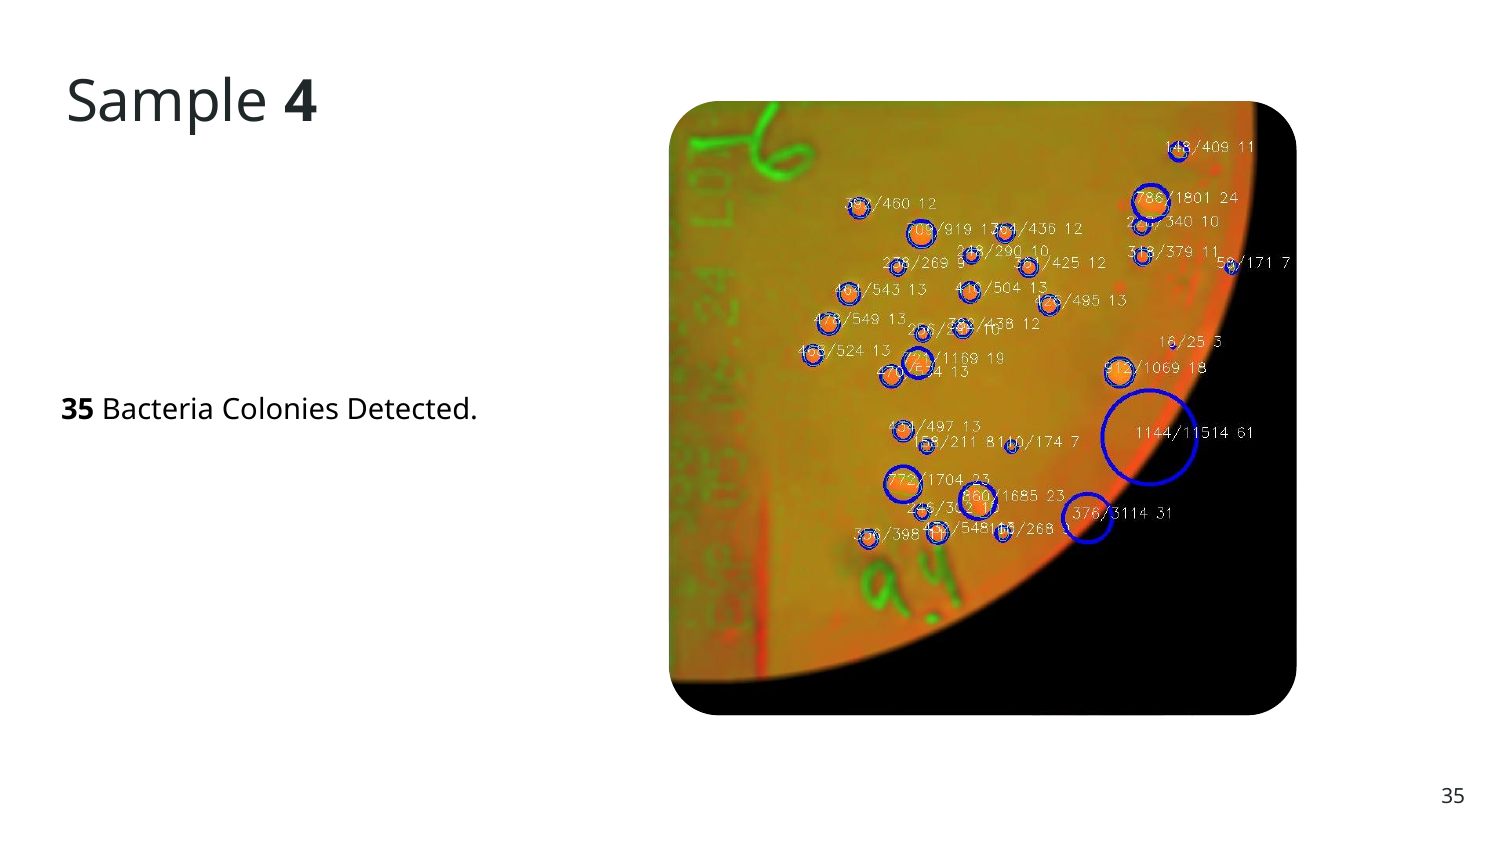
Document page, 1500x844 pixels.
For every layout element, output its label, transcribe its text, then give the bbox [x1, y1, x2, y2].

slide_number ‹#› [1389, 764, 1480, 830]
text_box 35 Bacteria Colonies Detected. [0, 375, 584, 441]
picture [668, 100, 1297, 716]
title Sample 4 [51, 48, 521, 259]
